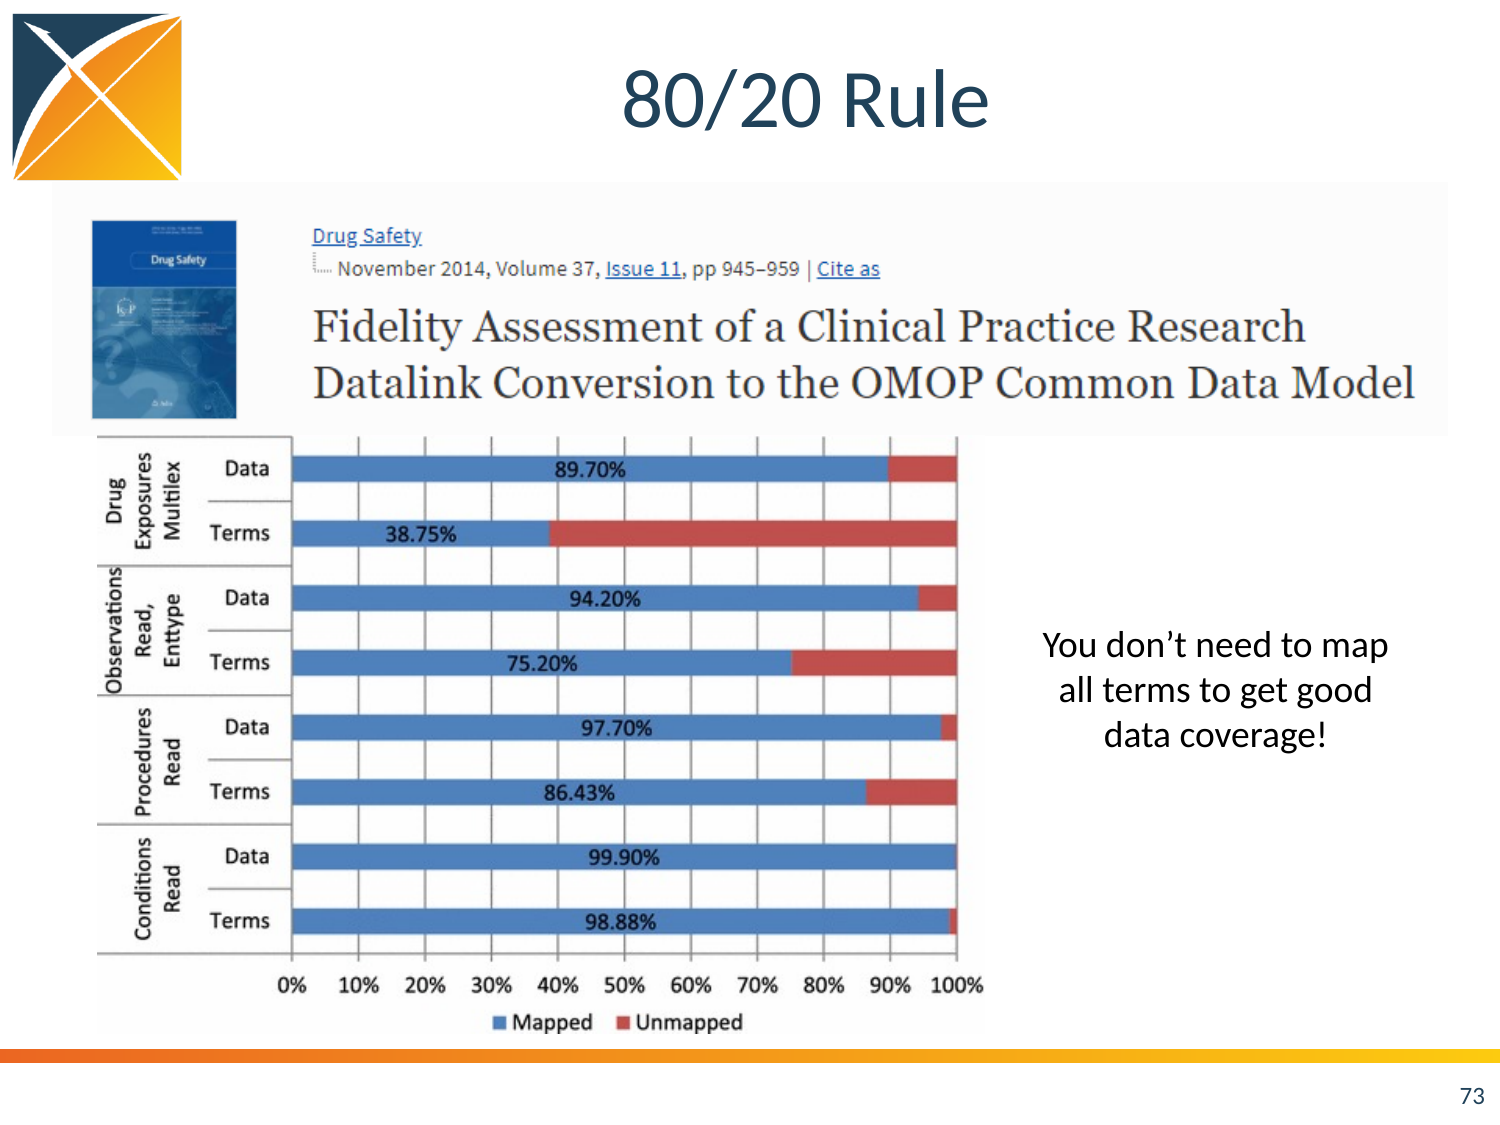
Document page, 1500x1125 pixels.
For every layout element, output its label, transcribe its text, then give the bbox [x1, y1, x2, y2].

text_box You don’t need to map all terms to get good data coverage! [1013, 612, 1419, 762]
slide_number 73 [1149, 1065, 1500, 1125]
title 80/20 Rule [187, 24, 1425, 163]
picture [0, 0, 1448, 1035]
